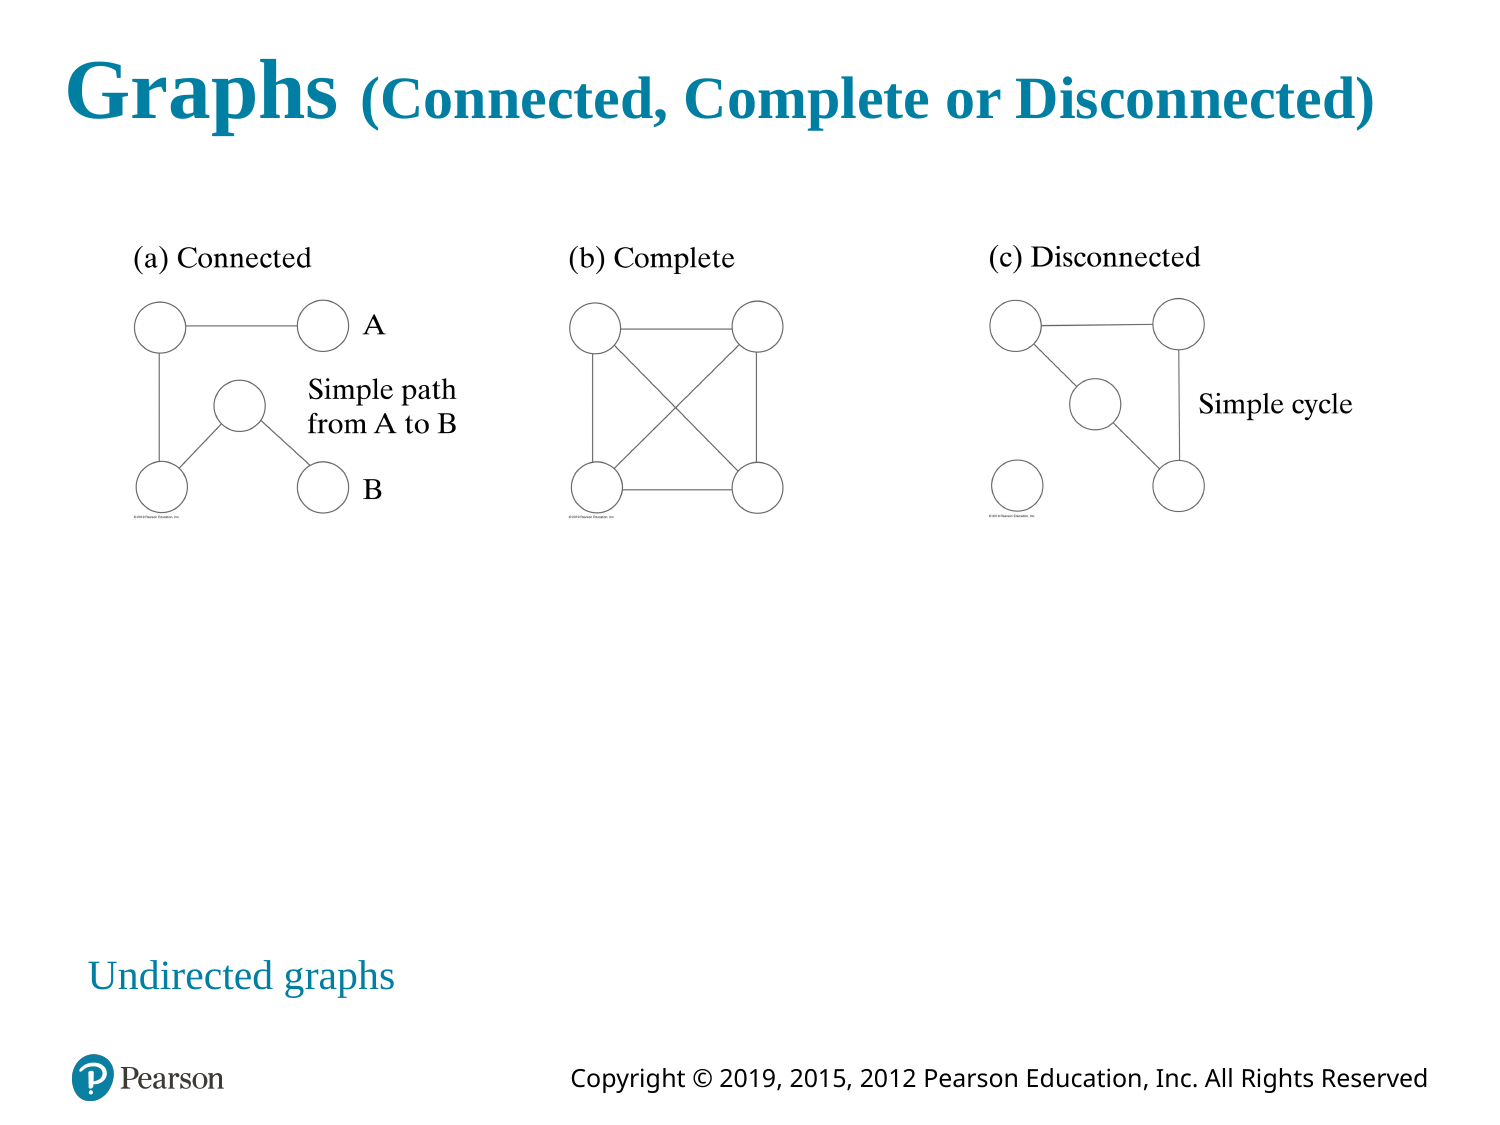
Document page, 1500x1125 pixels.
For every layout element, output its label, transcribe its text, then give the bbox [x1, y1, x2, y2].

picture [72, 1054, 88, 1070]
title Graphs (Connected, Complete or Disconnected) [49, 16, 1447, 152]
picture [80, 1063, 106, 1088]
picture [132, 244, 458, 521]
picture [987, 243, 1354, 520]
picture [98, 1054, 224, 1101]
picture [566, 244, 785, 521]
picture [72, 1087, 83, 1101]
text_box Undirected graphs [72, 932, 1423, 1013]
